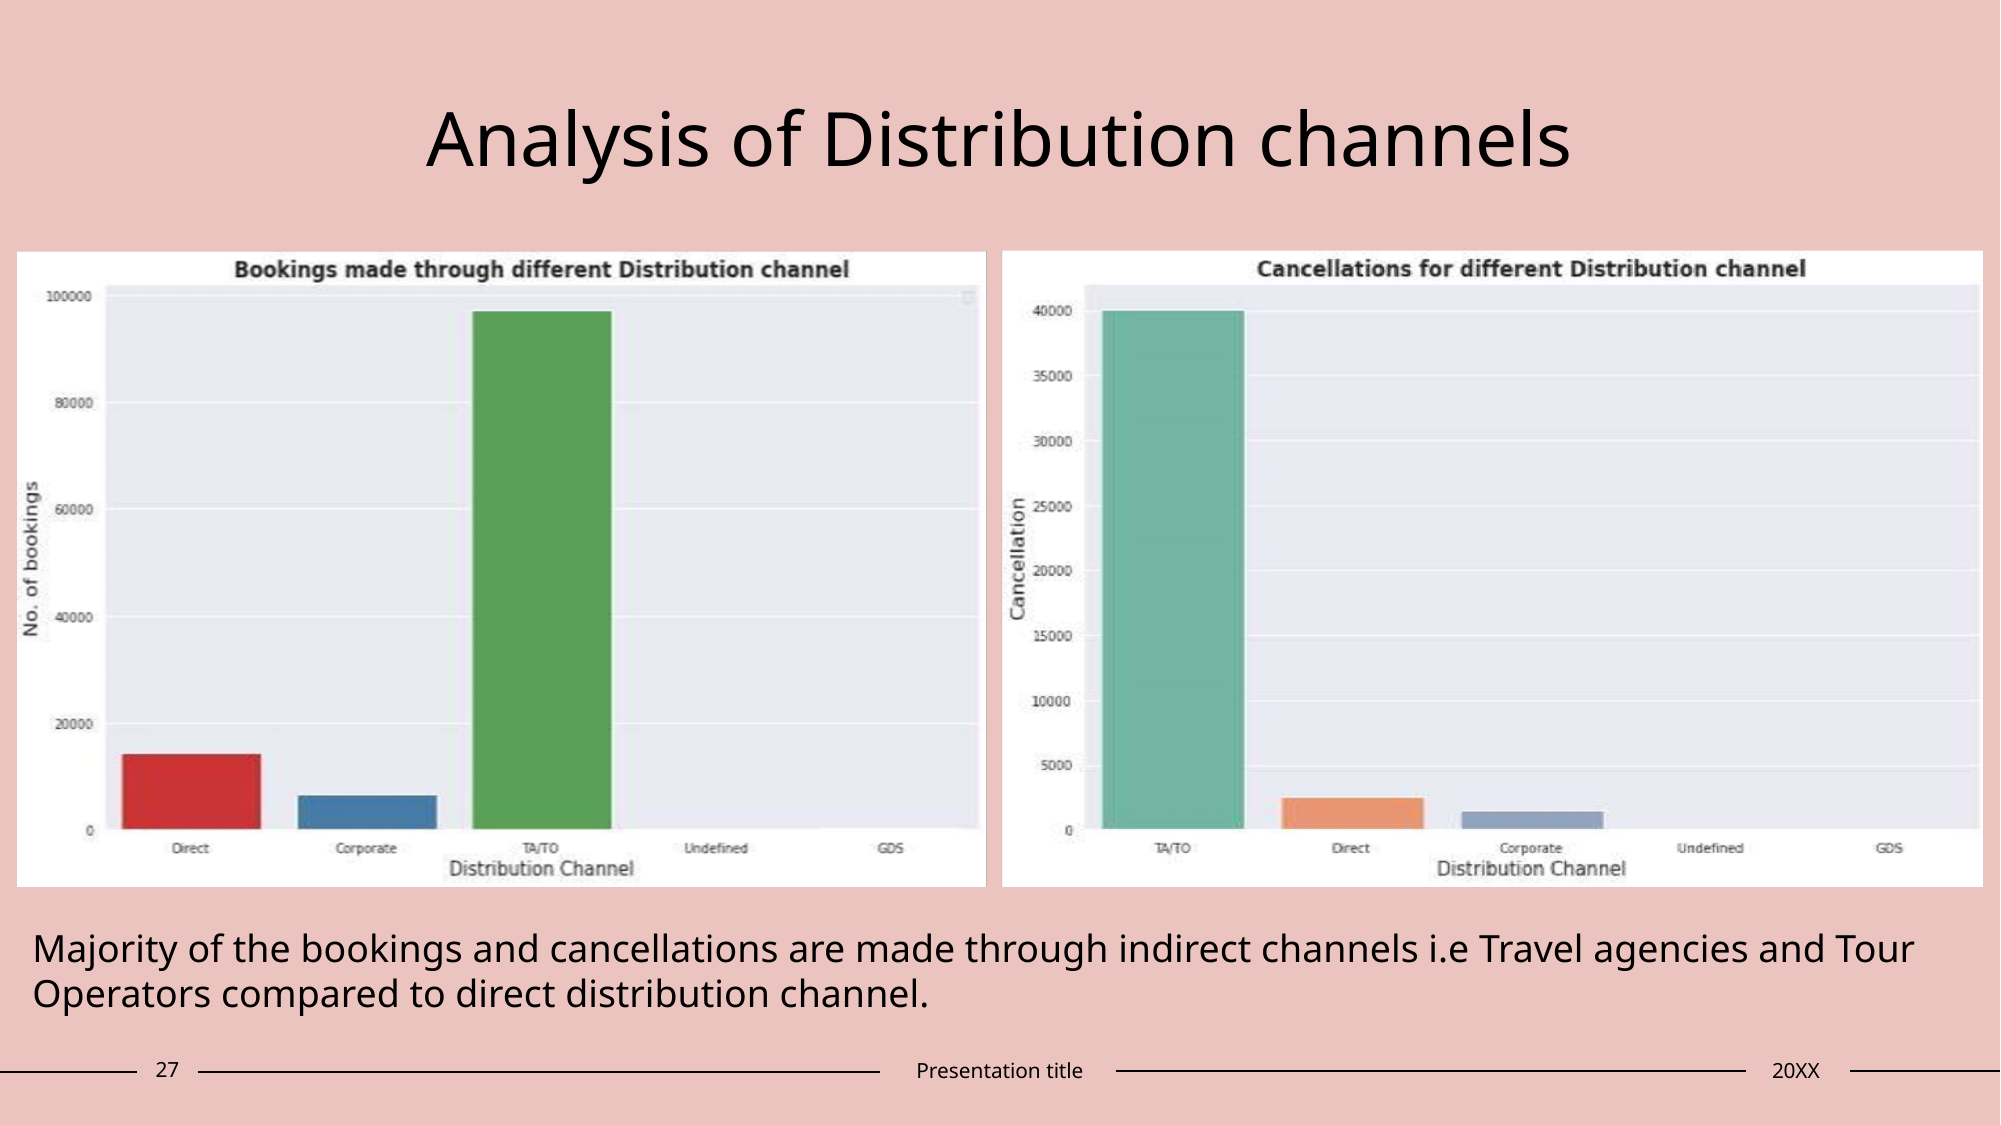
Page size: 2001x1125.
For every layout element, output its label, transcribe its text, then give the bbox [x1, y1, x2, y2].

picture [17, 250, 1983, 887]
text_box Majority of the bookings and cancellations are made through indirect channels i.e Travel agencies and Tour Operators compared to direct distribution channel. [17, 917, 1983, 1023]
footer Presentation title [879, 1050, 1120, 1091]
slide_number 20XX [1743, 1050, 1849, 1091]
title Analysis of Distribution channels [187, 83, 1813, 250]
slide_number 27 [137, 1050, 198, 1091]
